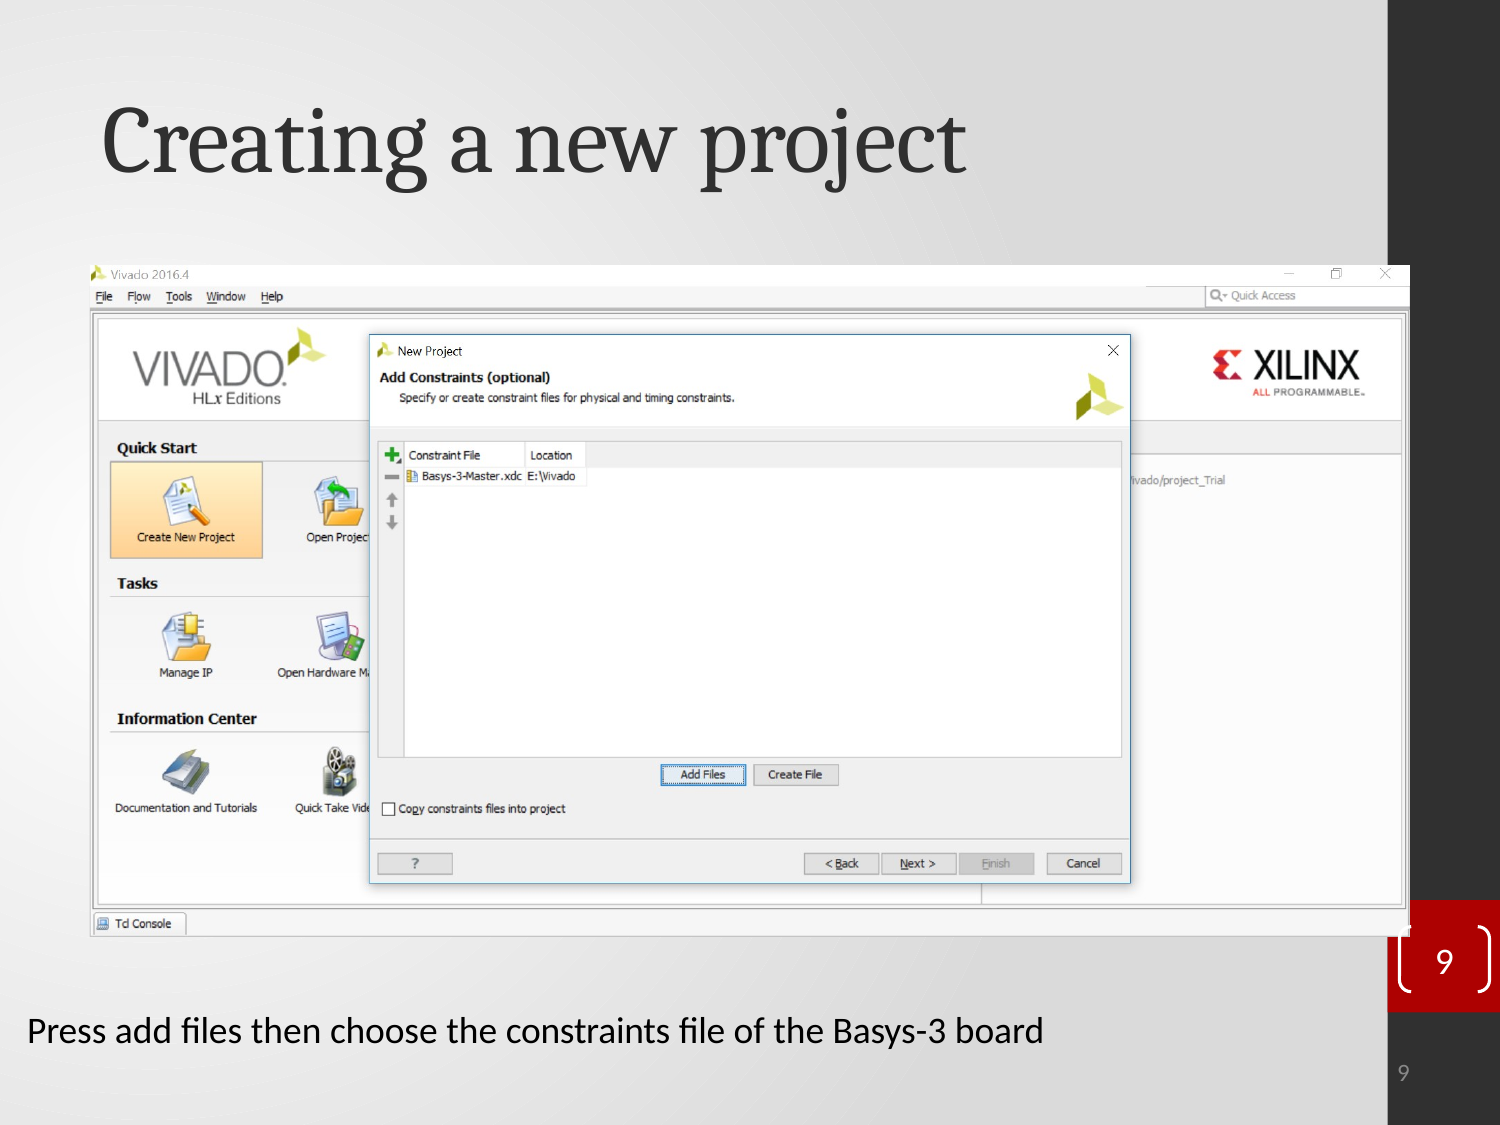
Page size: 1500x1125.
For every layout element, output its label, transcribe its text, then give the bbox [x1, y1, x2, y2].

text_box [89, 265, 1410, 937]
text_box Press add files then choose the constraints file of the Basys-3 board [24, 1003, 1088, 1051]
title Creating a new project [99, 37, 1173, 228]
slide_number 9 [1397, 925, 1492, 994]
text_box 9 [1395, 1054, 1412, 1087]
